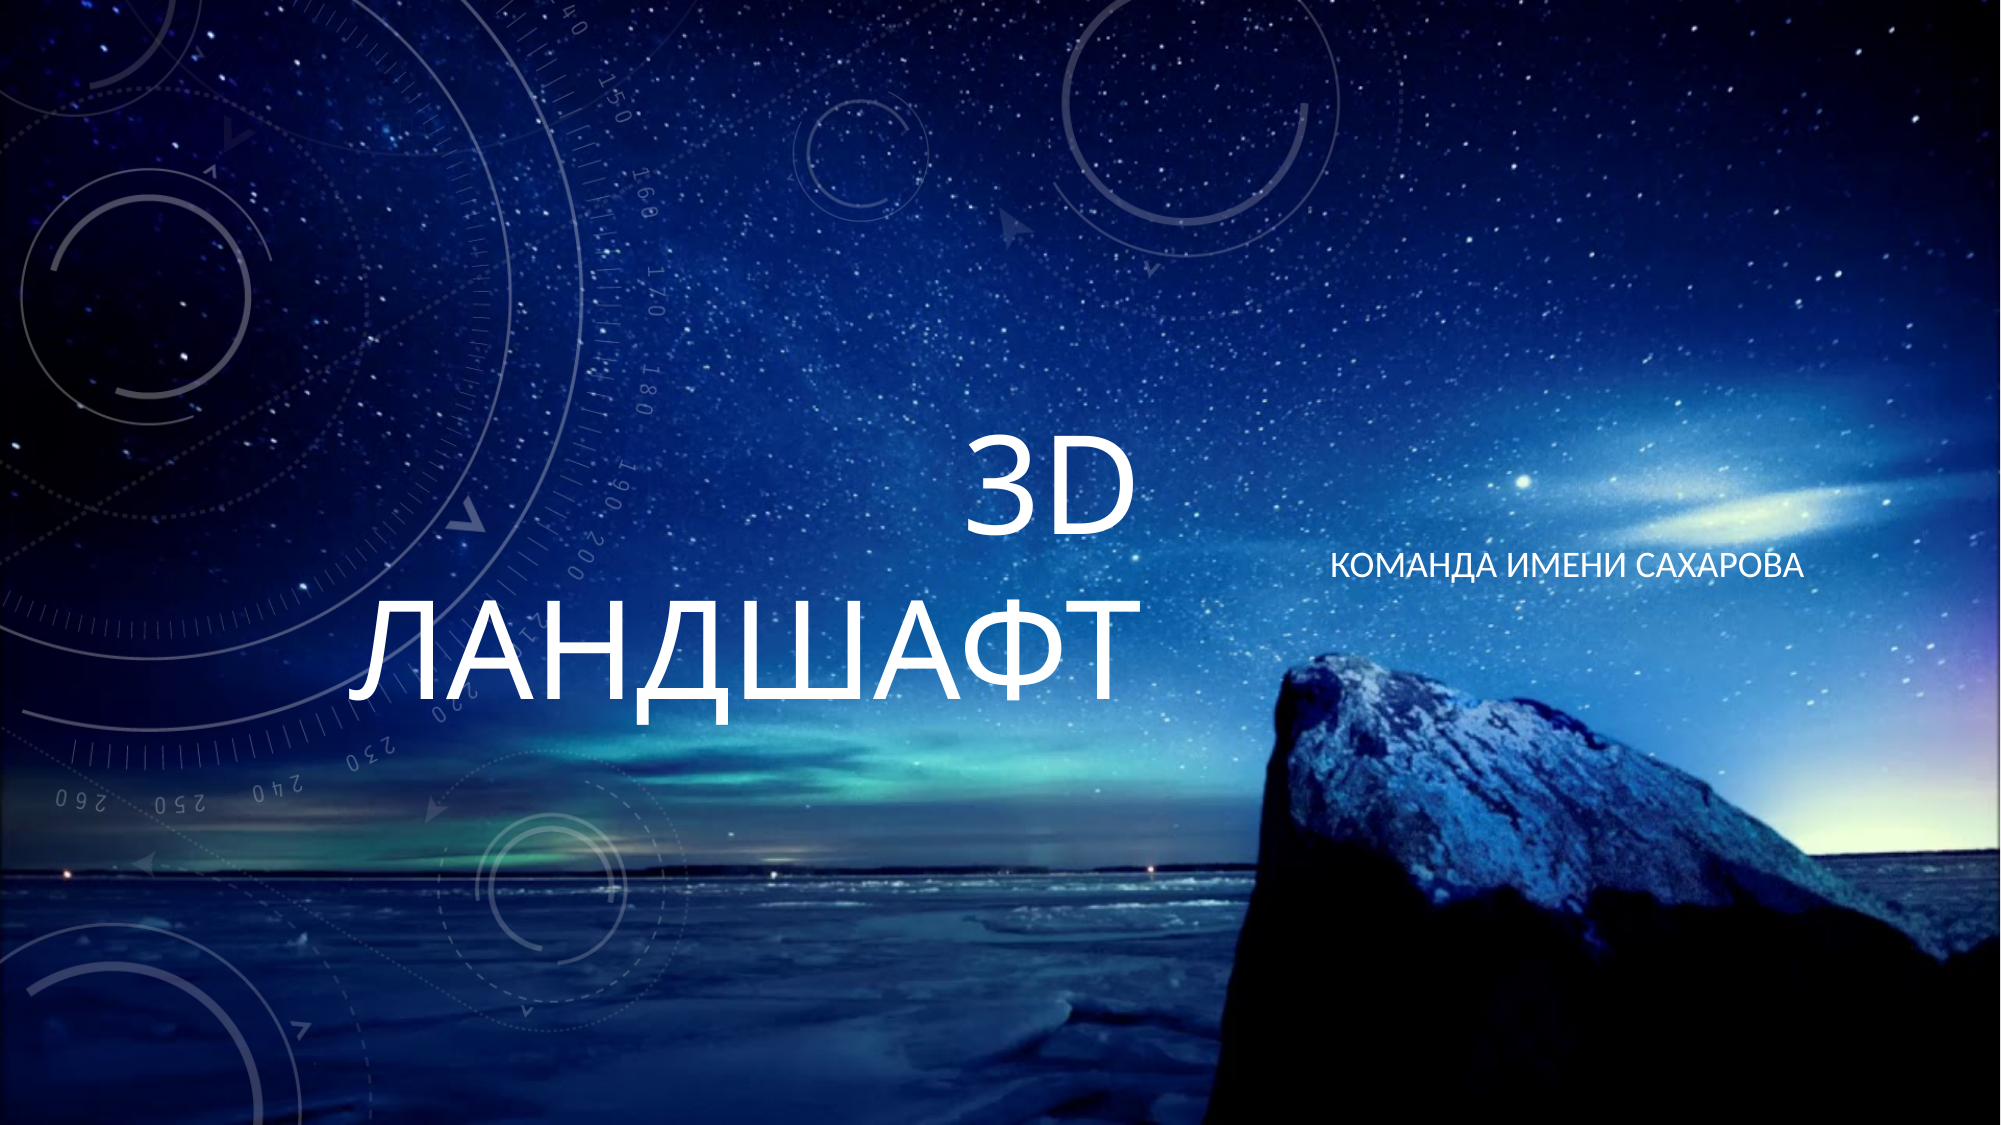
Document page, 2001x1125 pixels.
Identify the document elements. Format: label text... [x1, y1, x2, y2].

picture [0, 0, 2001, 1125]
title 3D ландшафт [169, 198, 1157, 926]
subtitle Команда имени Сахарова [1315, 342, 1831, 783]
